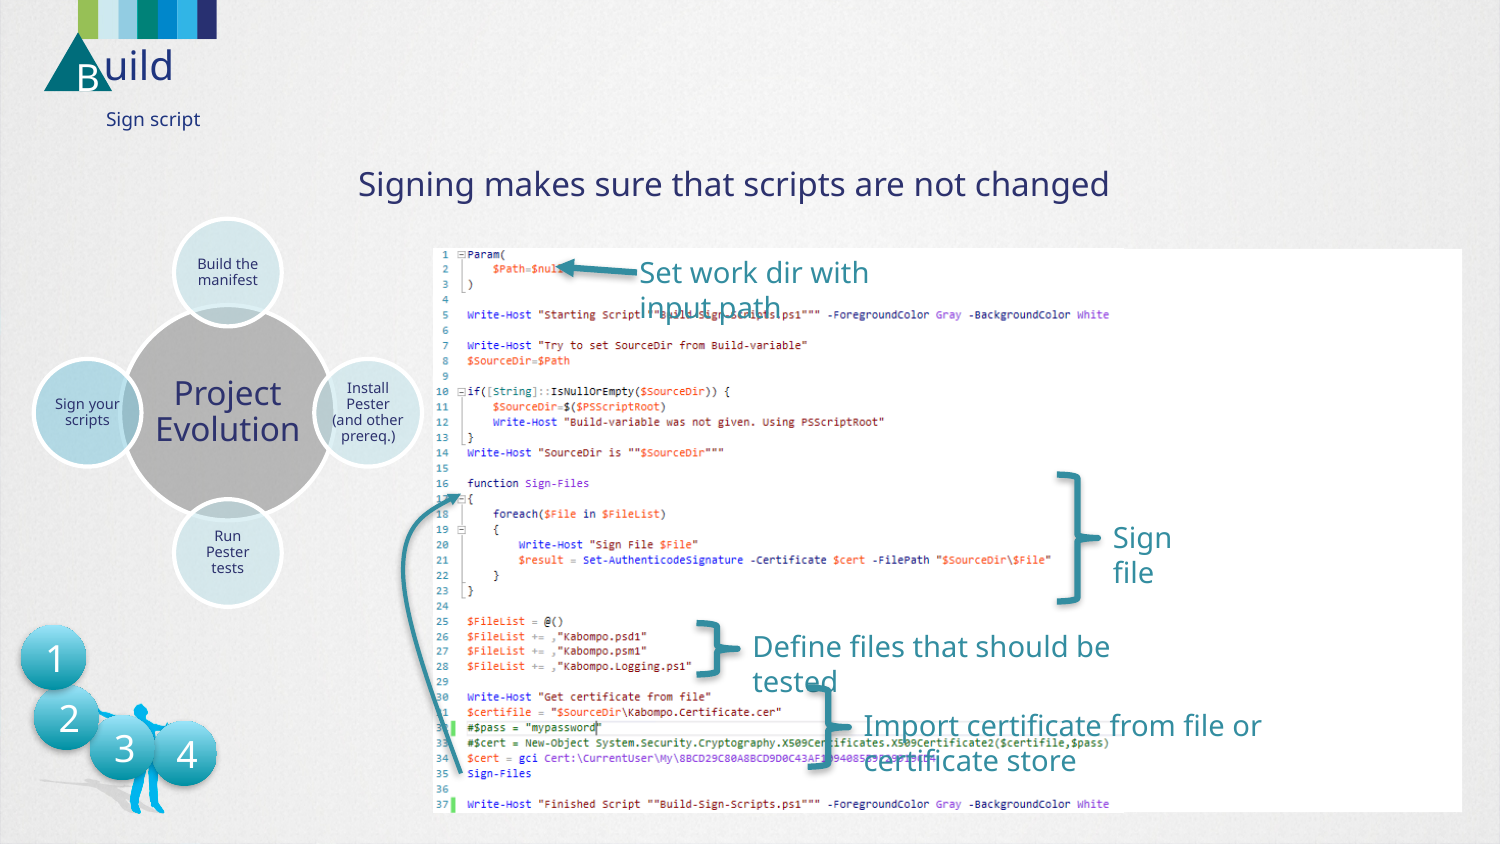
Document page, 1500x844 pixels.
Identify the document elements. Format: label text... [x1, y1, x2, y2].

subtitle Sign script [89, 99, 1034, 138]
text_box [0, 218, 553, 608]
text_box 2 [34, 687, 100, 751]
text_box [407, 616, 428, 688]
title uild [88, 32, 1056, 96]
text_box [554, 246, 953, 298]
text_box 3 [90, 715, 155, 781]
text_box 1 [20, 624, 86, 690]
text_box 4 [155, 720, 217, 786]
list Signing makes sure that scripts are not changed [341, 155, 1462, 248]
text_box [807, 687, 1359, 767]
picture [0, 0, 1500, 844]
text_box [1056, 474, 1216, 602]
text_box B [42, 30, 114, 94]
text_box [433, 248, 1463, 813]
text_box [696, 621, 1182, 675]
